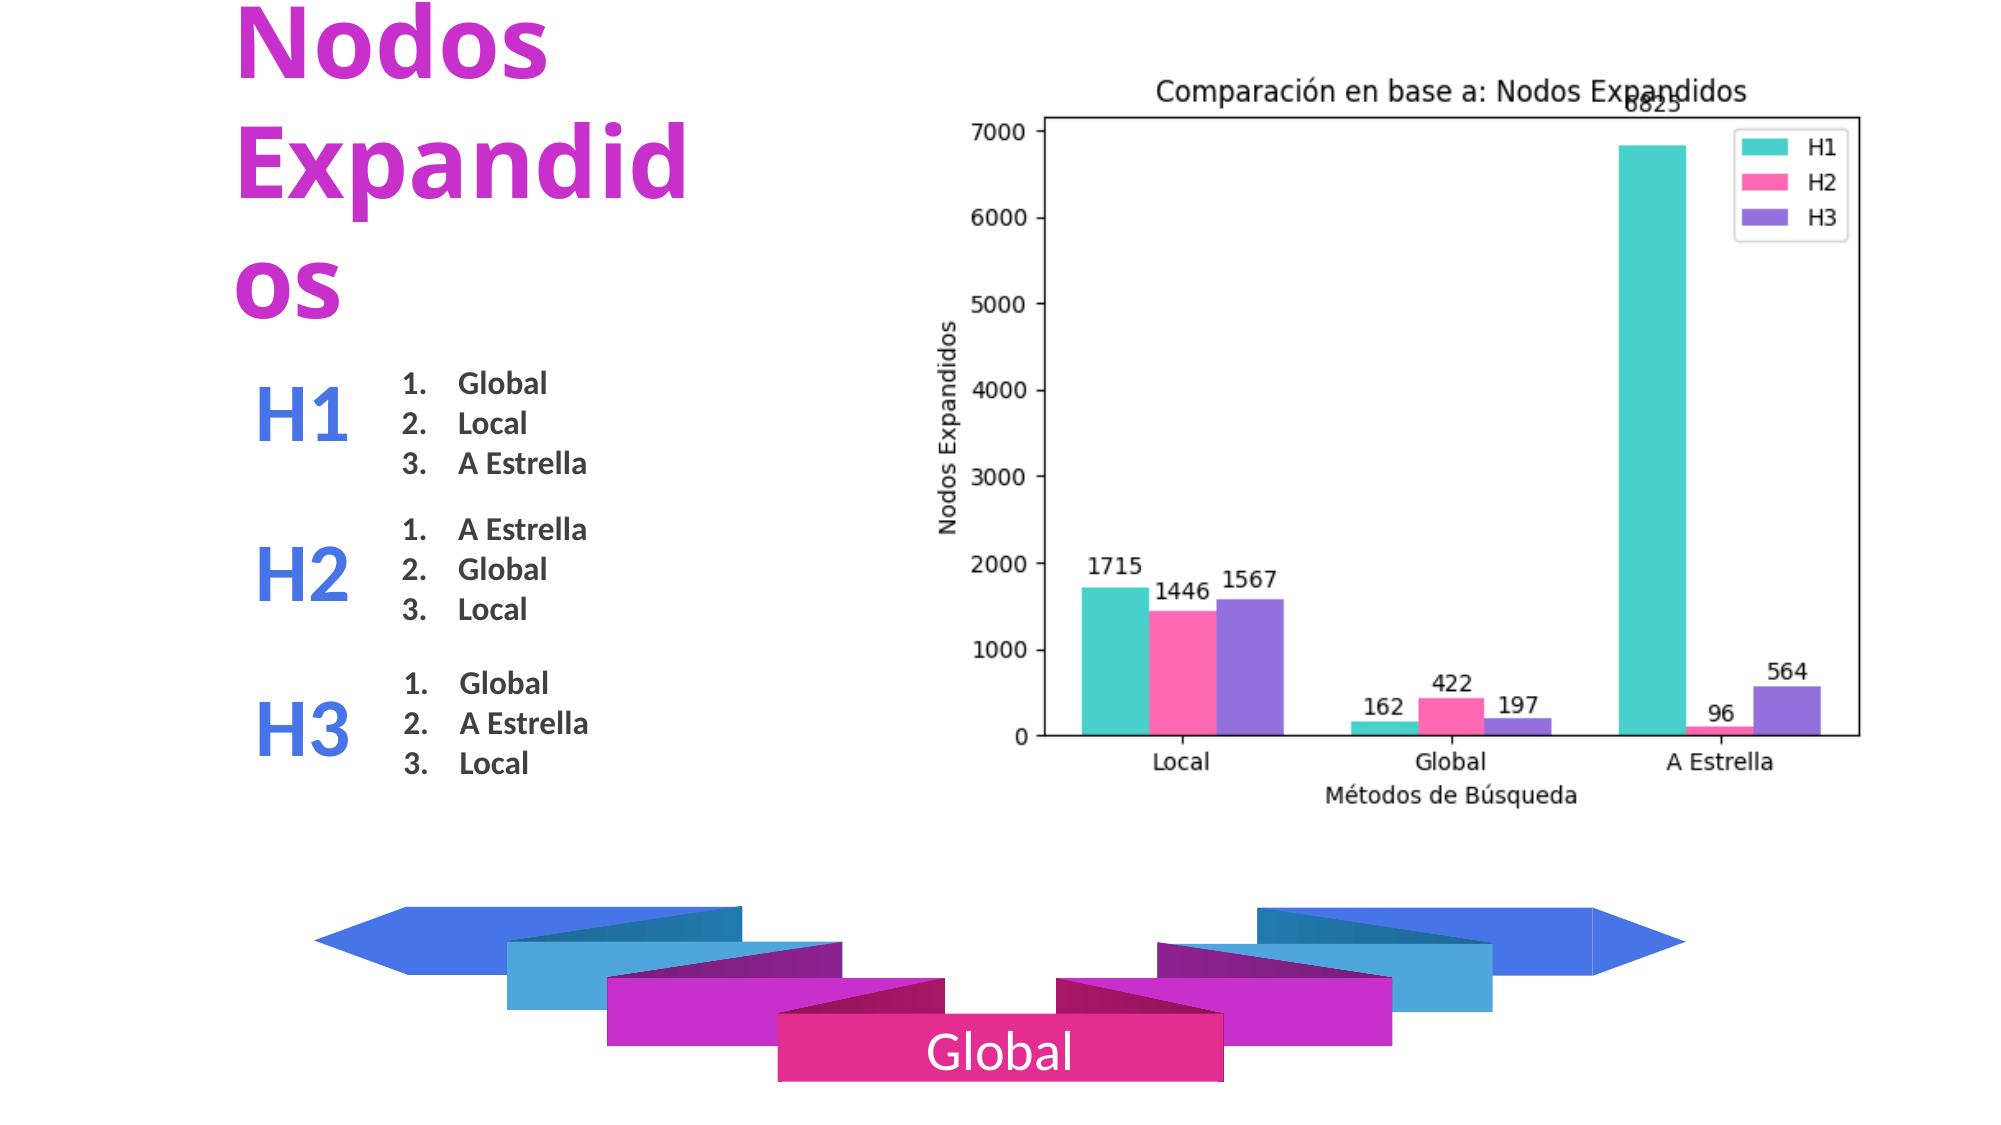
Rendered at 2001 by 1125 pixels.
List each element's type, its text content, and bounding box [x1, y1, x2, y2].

picture [913, 20, 1964, 824]
text_box H1 [217, 358, 386, 459]
text_box Global Local A Estrella [386, 353, 689, 489]
text_box Global A Estrella Local [388, 653, 623, 789]
text_box Nodos Expandidos [217, 0, 743, 346]
text_box H3 [217, 672, 388, 773]
text_box H2 [217, 518, 386, 619]
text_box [314, 905, 1686, 1083]
text_box A Estrella Global Local [386, 499, 689, 635]
